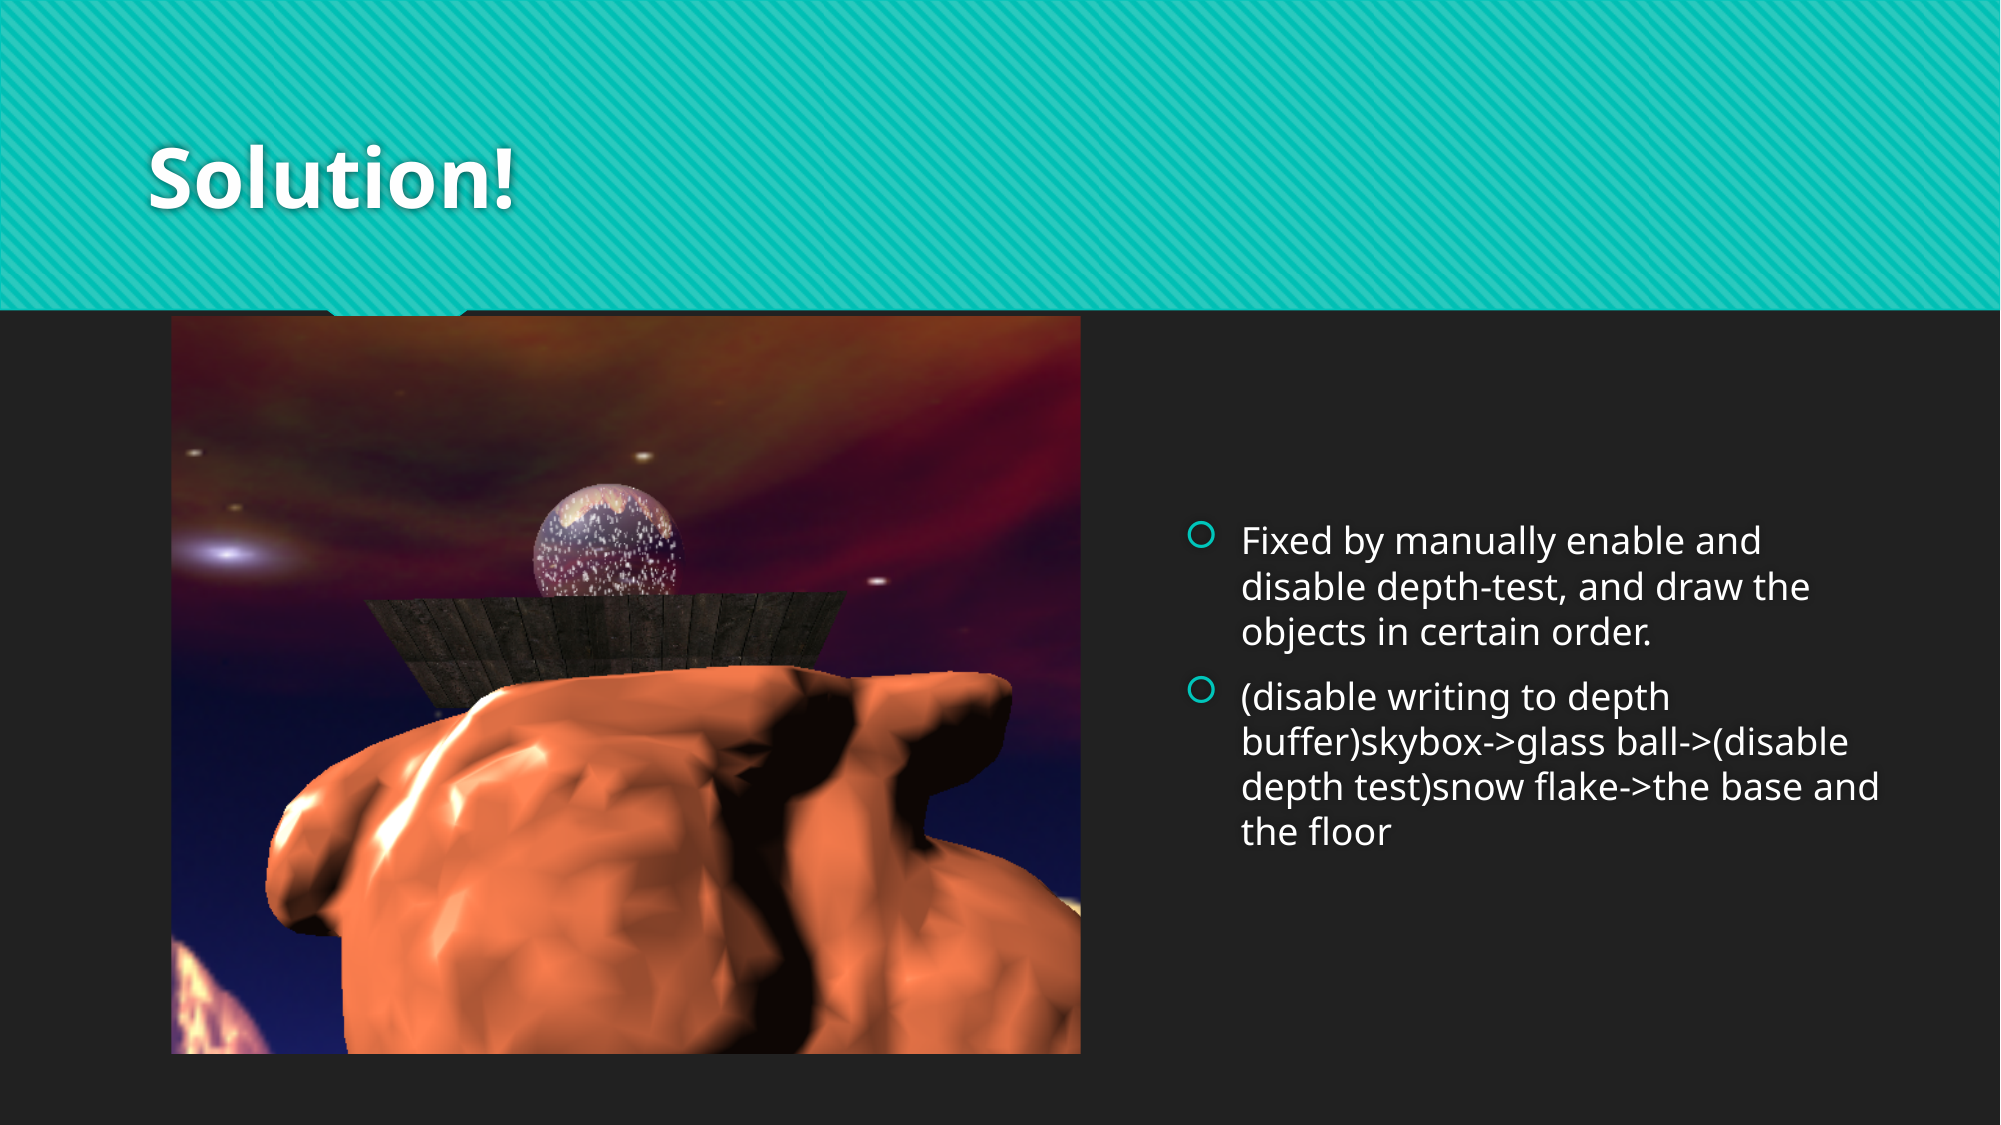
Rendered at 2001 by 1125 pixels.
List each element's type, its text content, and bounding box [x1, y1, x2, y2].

picture [171, 315, 1081, 1054]
title Solution! [132, 73, 1868, 233]
list Fixed by manually enable and disable depth-test, and draw the objects in certain order. (disable writing to depth buffer)skybox->glass ball->(disable depth test)snow flake->the base and the floor [1169, 386, 1905, 984]
